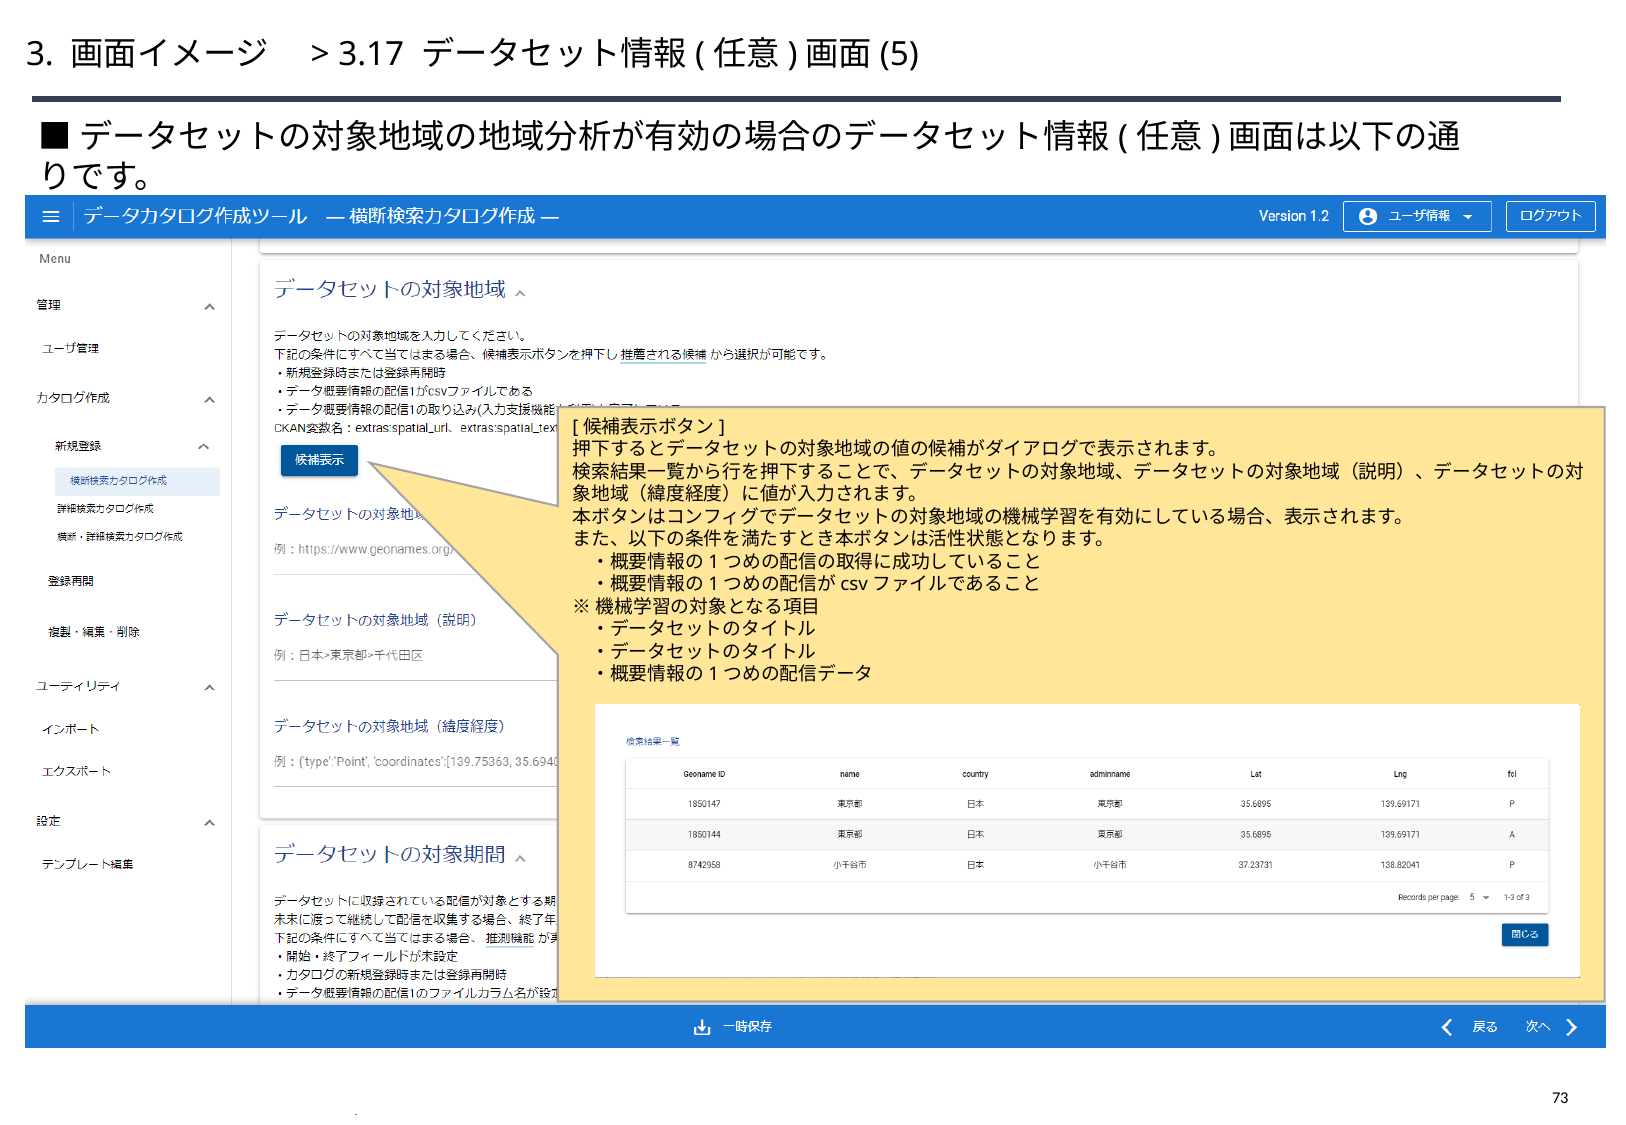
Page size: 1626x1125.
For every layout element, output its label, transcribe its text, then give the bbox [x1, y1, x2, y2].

title 3. 画面イメージ > 3.17 データセット情報(任意)画面(5) [25, 19, 969, 91]
picture [25, 195, 1606, 1048]
text_box ■データセットの対象地域の地域分析が有効の場合のデータセット情報(任意)画面は以下の通りです。 [23, 107, 1478, 203]
